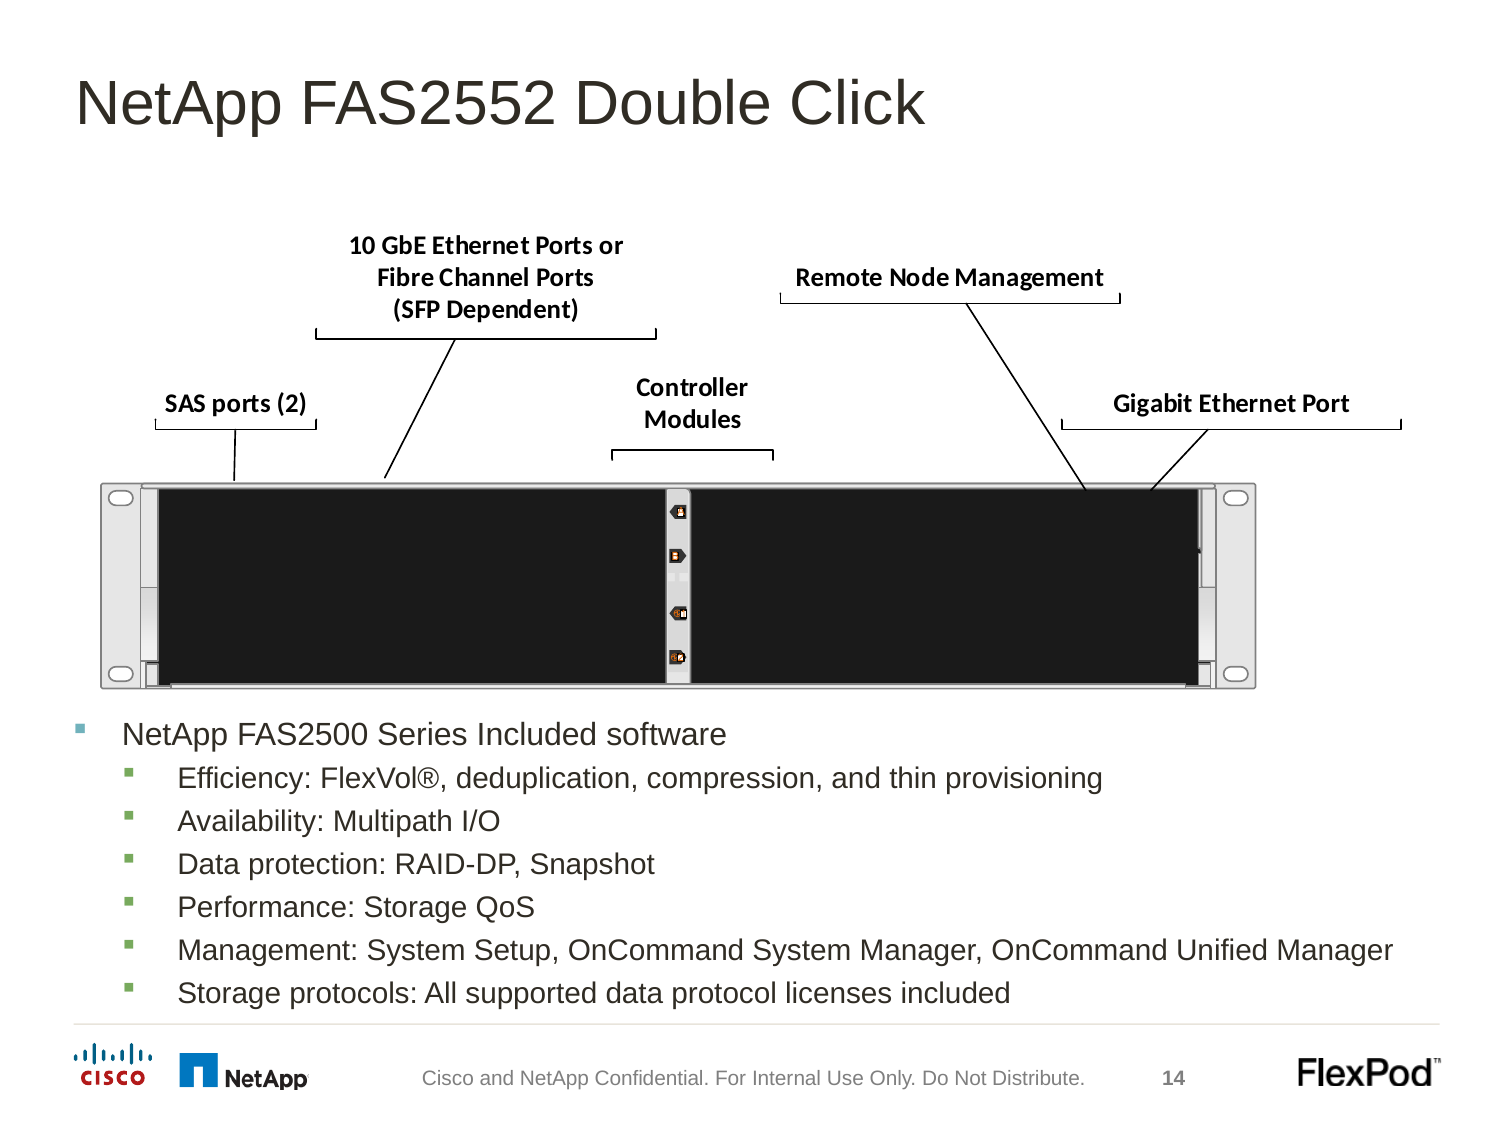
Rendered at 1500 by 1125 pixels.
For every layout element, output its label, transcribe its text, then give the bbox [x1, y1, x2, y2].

title NetApp FAS2552 Double Click [74, 41, 1443, 159]
footer Cisco and NetApp Confidential. For Internal Use Only. Do Not Distribute. [406, 1056, 1176, 1113]
list NetApp FAS2500 Series Included software Efficiency: FlexVol®, deduplication, compression, and thin provisioning Availability: Multipath I/O Data protection: RAID-DP, Snapshot Performance: Storage QoS Management: System Setup, OnCommand System Manager, OnCommand Unified Manager Storage protocols: All supported data protocol licenses included [72, 712, 1443, 1020]
picture [97, 219, 1403, 691]
slide_number 14 [1176, 1056, 1201, 1095]
